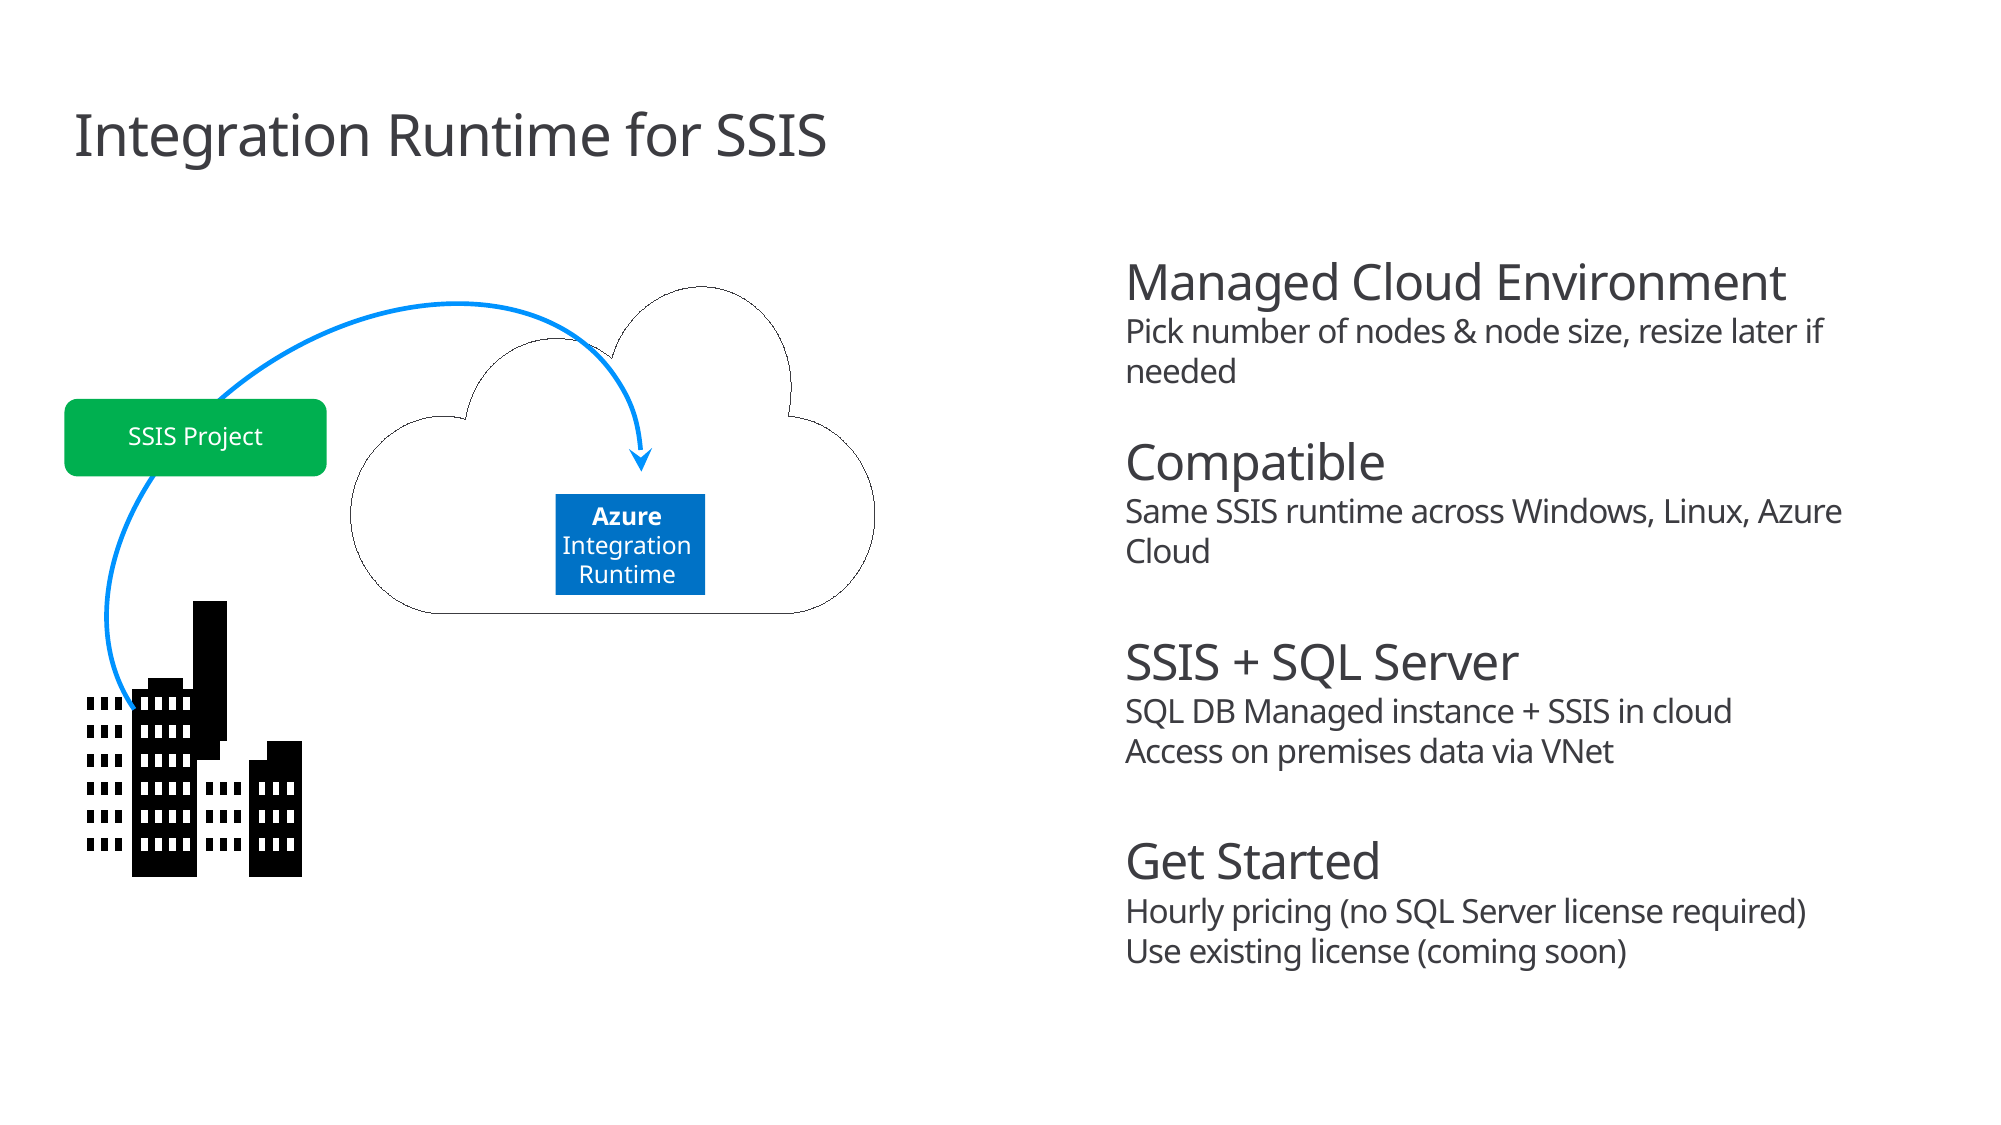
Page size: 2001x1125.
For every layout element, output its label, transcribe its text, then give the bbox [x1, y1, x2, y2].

title Integration Runtime for SSIS [74, 91, 1930, 225]
picture [80, 601, 304, 877]
text_box [358, 286, 875, 614]
text_box Azure Integration Runtime [555, 493, 706, 596]
text_box [106, 302, 652, 601]
list Managed Cloud Environment Pick number of nodes & node size, resize later if needed Compatible Same SSIS runtime across Windows, Linux, Azure Cloud SSIS + SQL Server SQL DB Managed instance + SSIS in cloud Access on premises data via VNet Get Started Hourly pricing (no SQL Server license required) Use existing license (coming soon) [1125, 235, 1904, 615]
text_box SSIS Project [63, 398, 328, 478]
